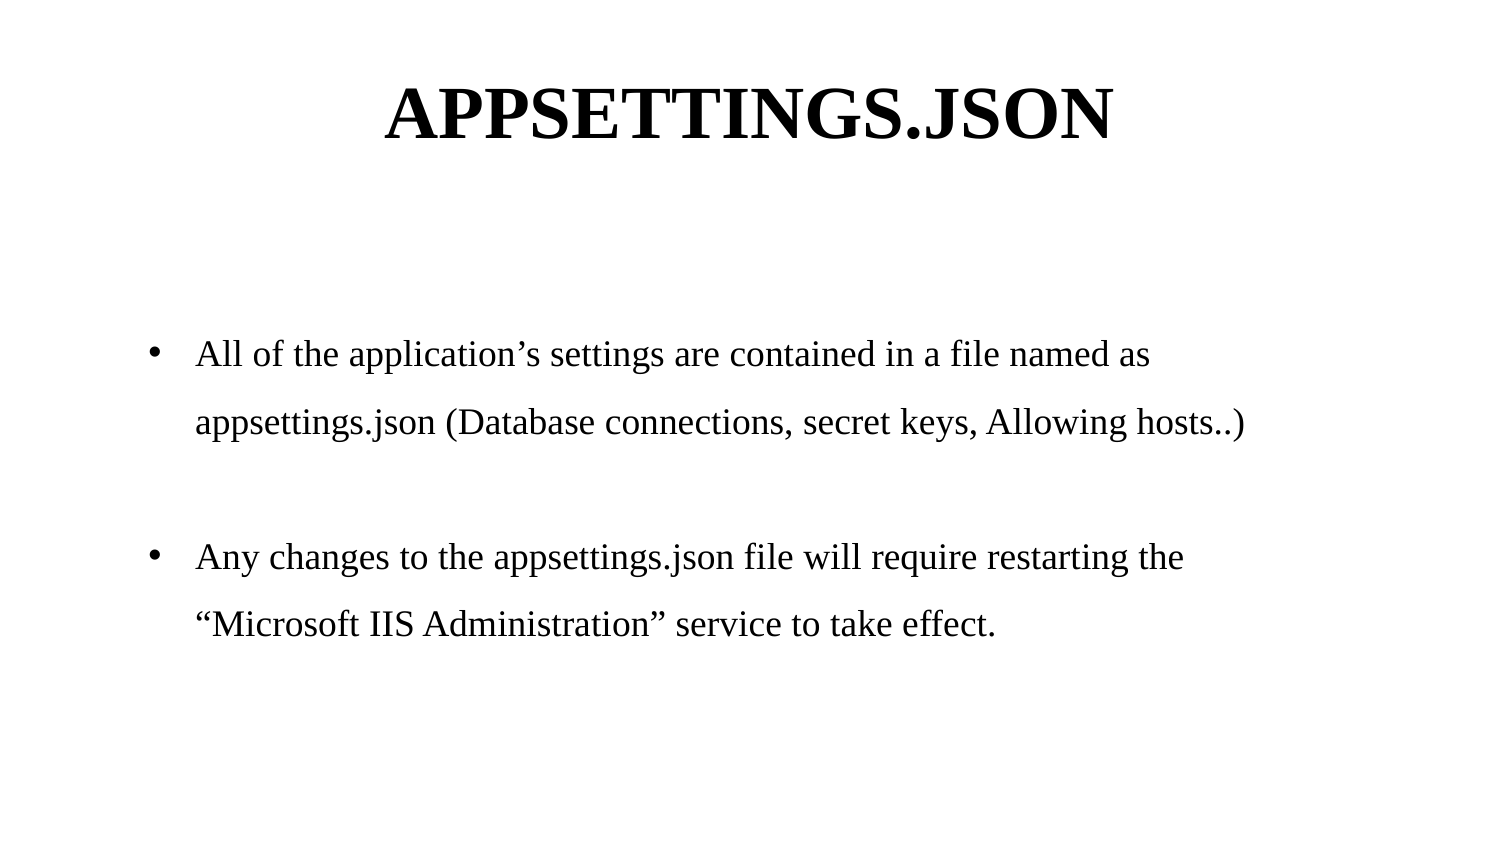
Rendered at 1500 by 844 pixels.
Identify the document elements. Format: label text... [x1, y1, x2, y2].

title APPSETTINGS.JSON [268, 67, 1232, 162]
text_box All of the application’s settings are contained in a file named as appsettings.json (Database connections, secret keys, Allowing hosts..) Any changes to the appsettings.json file will require restarting the “Microsoft IIS Administration” service to take effect. [133, 291, 1343, 702]
